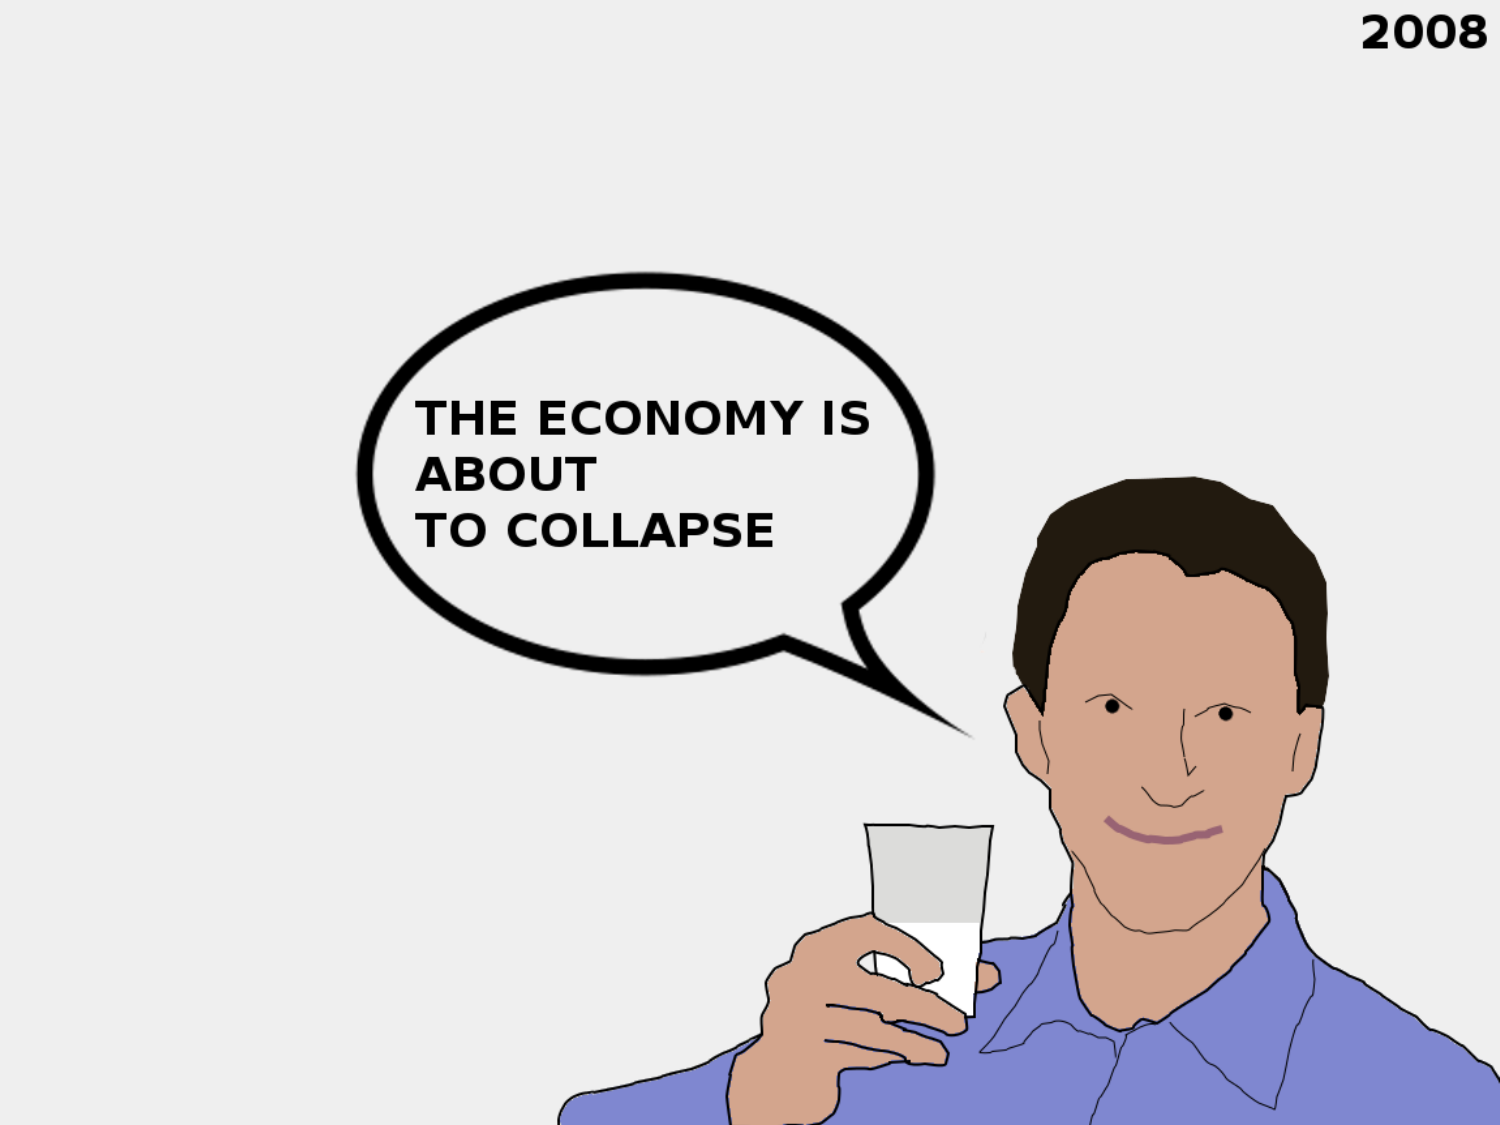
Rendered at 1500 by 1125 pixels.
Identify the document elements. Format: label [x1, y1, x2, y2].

list [212, 0, 1500, 1125]
